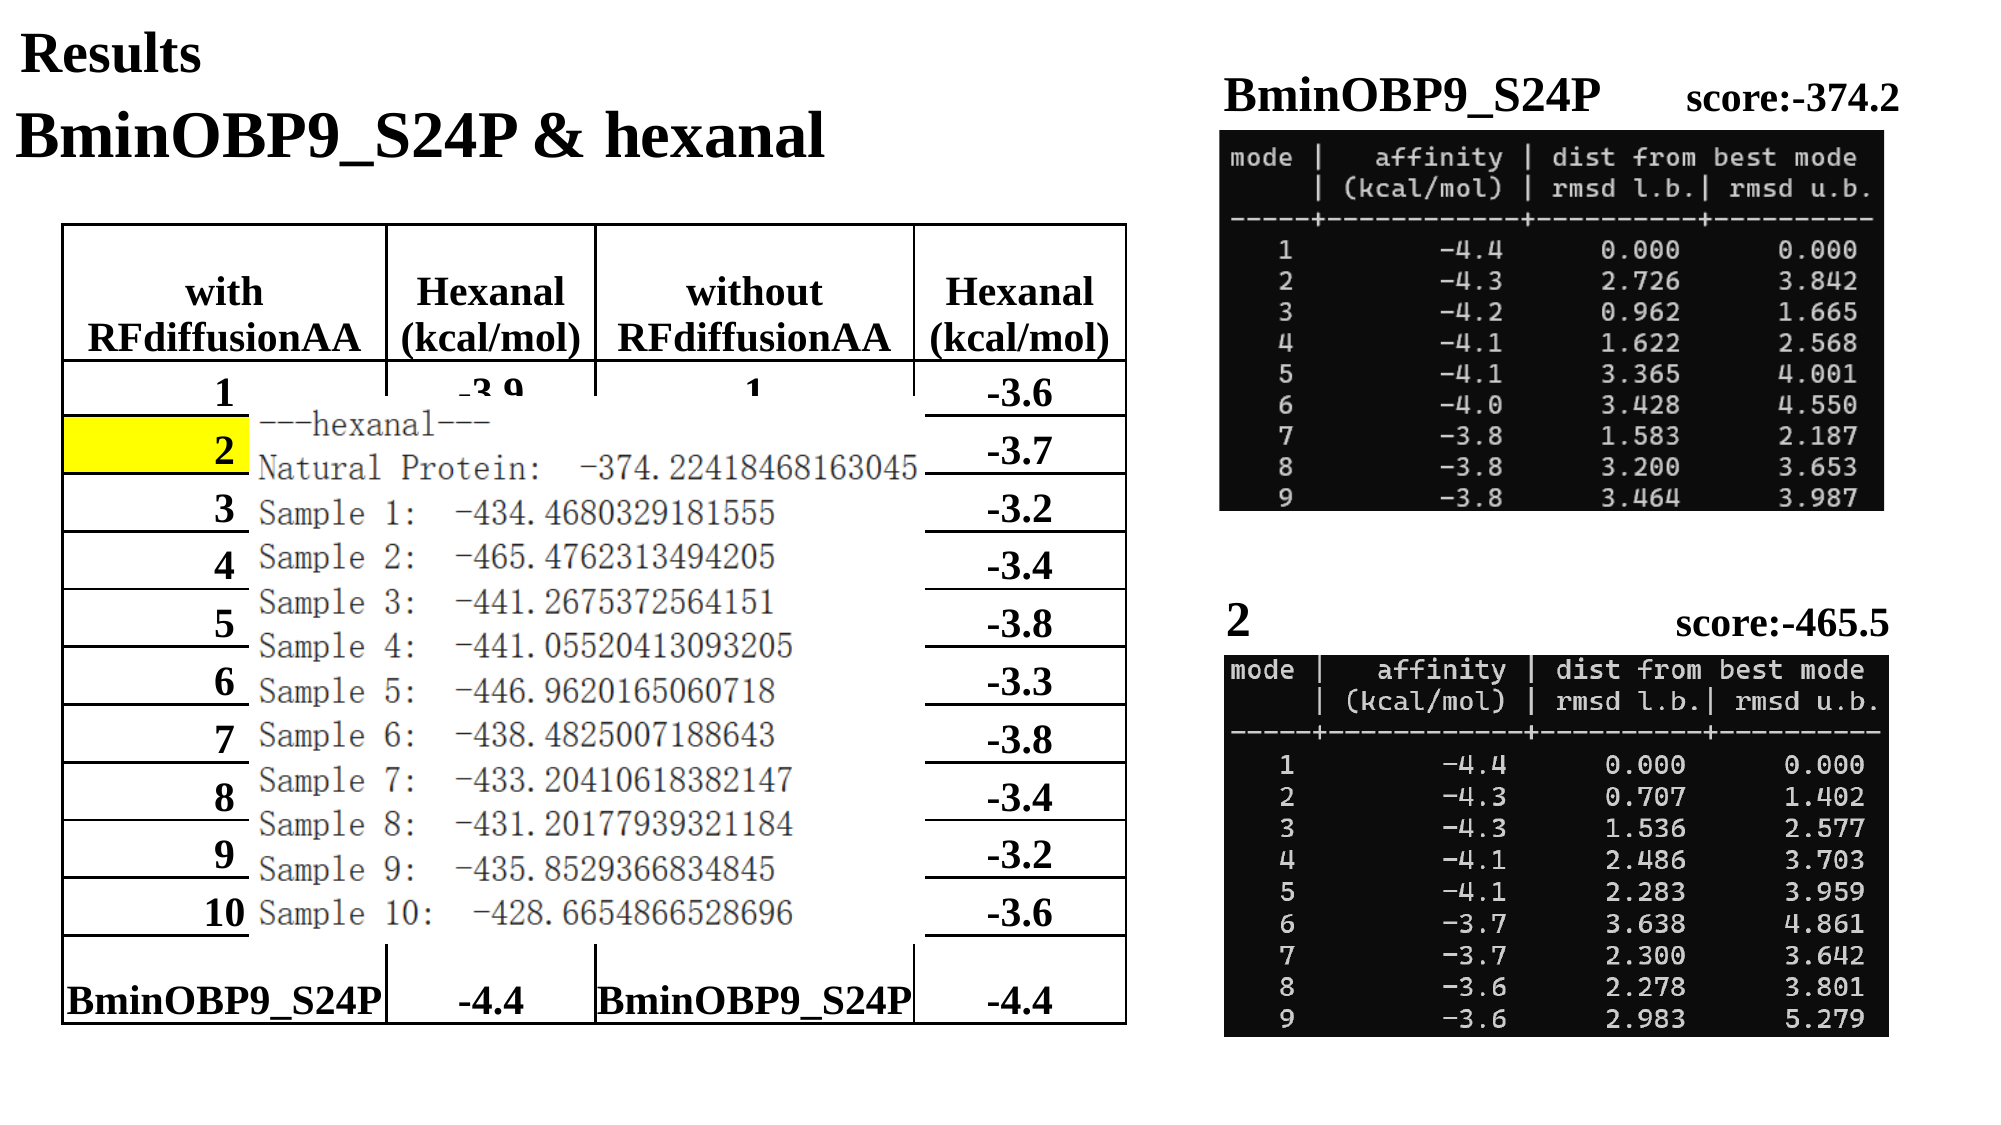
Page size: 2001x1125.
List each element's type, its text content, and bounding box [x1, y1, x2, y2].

table_cell BminOBP9_S24P [64, 937, 385, 1022]
table_cell -3.6 [929, 879, 1125, 934]
table_header Hexanal (kcal/mol) [388, 226, 594, 359]
text_box Results [5, 6, 309, 101]
table_cell -3.8 [929, 590, 1125, 645]
table_cell 6 [64, 648, 244, 703]
picture [249, 396, 925, 945]
table_cell 1 [64, 362, 385, 414]
table_cell -3.3 [929, 648, 1125, 703]
text_box BminOBP9_S24P & hexanal [0, 92, 1216, 206]
table_cell 2 [64, 417, 244, 472]
table_cell 7 [64, 706, 244, 761]
table_cell -3.2 [929, 475, 1125, 530]
table_cell -4.4 [915, 937, 1125, 1022]
table_cell -3.6 [915, 362, 1125, 414]
table_cell BminOBP9_S24P [597, 952, 913, 1022]
table_cell -3.4 [929, 764, 1125, 819]
picture [1218, 129, 1885, 511]
text_box 2 score:-465.5 [1211, 579, 1926, 655]
table_cell 5 [64, 590, 244, 645]
table_cell 9 [64, 821, 244, 876]
text_box BminOBP9_S24P score:-374.2 [1208, 54, 1954, 130]
table_cell 1 [597, 362, 913, 394]
table_cell -3.8 [929, 706, 1125, 761]
table_cell -3.4 [929, 533, 1125, 588]
table_header without RFdiffusionAA [597, 226, 913, 359]
table_cell 3 [64, 475, 244, 530]
table_header with RFdiffusionAA [64, 226, 385, 359]
table_cell -3.7 [929, 417, 1125, 472]
table_cell 8 [64, 764, 244, 819]
table_cell -3.9 [388, 362, 594, 394]
picture [1223, 654, 1890, 1037]
table_header Hexanal (kcal/mol) [915, 226, 1125, 359]
table_cell -3.2 [929, 821, 1125, 876]
table_cell 10 [64, 879, 244, 934]
table_cell 4 [64, 533, 244, 588]
table_cell -4.4 [388, 952, 594, 1022]
